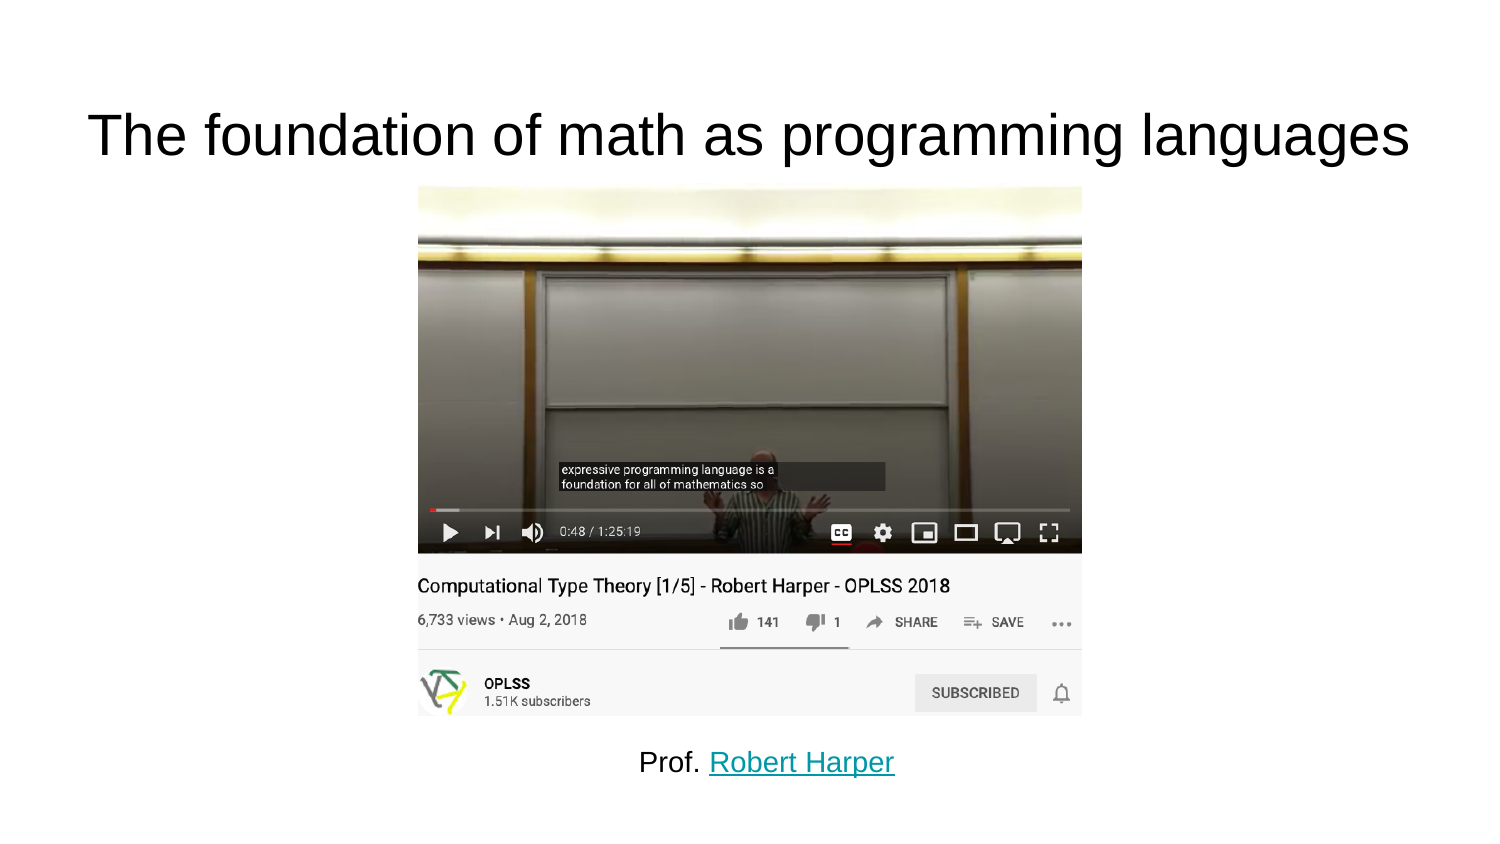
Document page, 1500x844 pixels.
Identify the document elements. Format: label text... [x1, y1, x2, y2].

title The foundation of math as programming languages [51, 82, 1449, 184]
text_box Prof. Robert Harper [624, 735, 910, 786]
picture [417, 182, 1082, 716]
